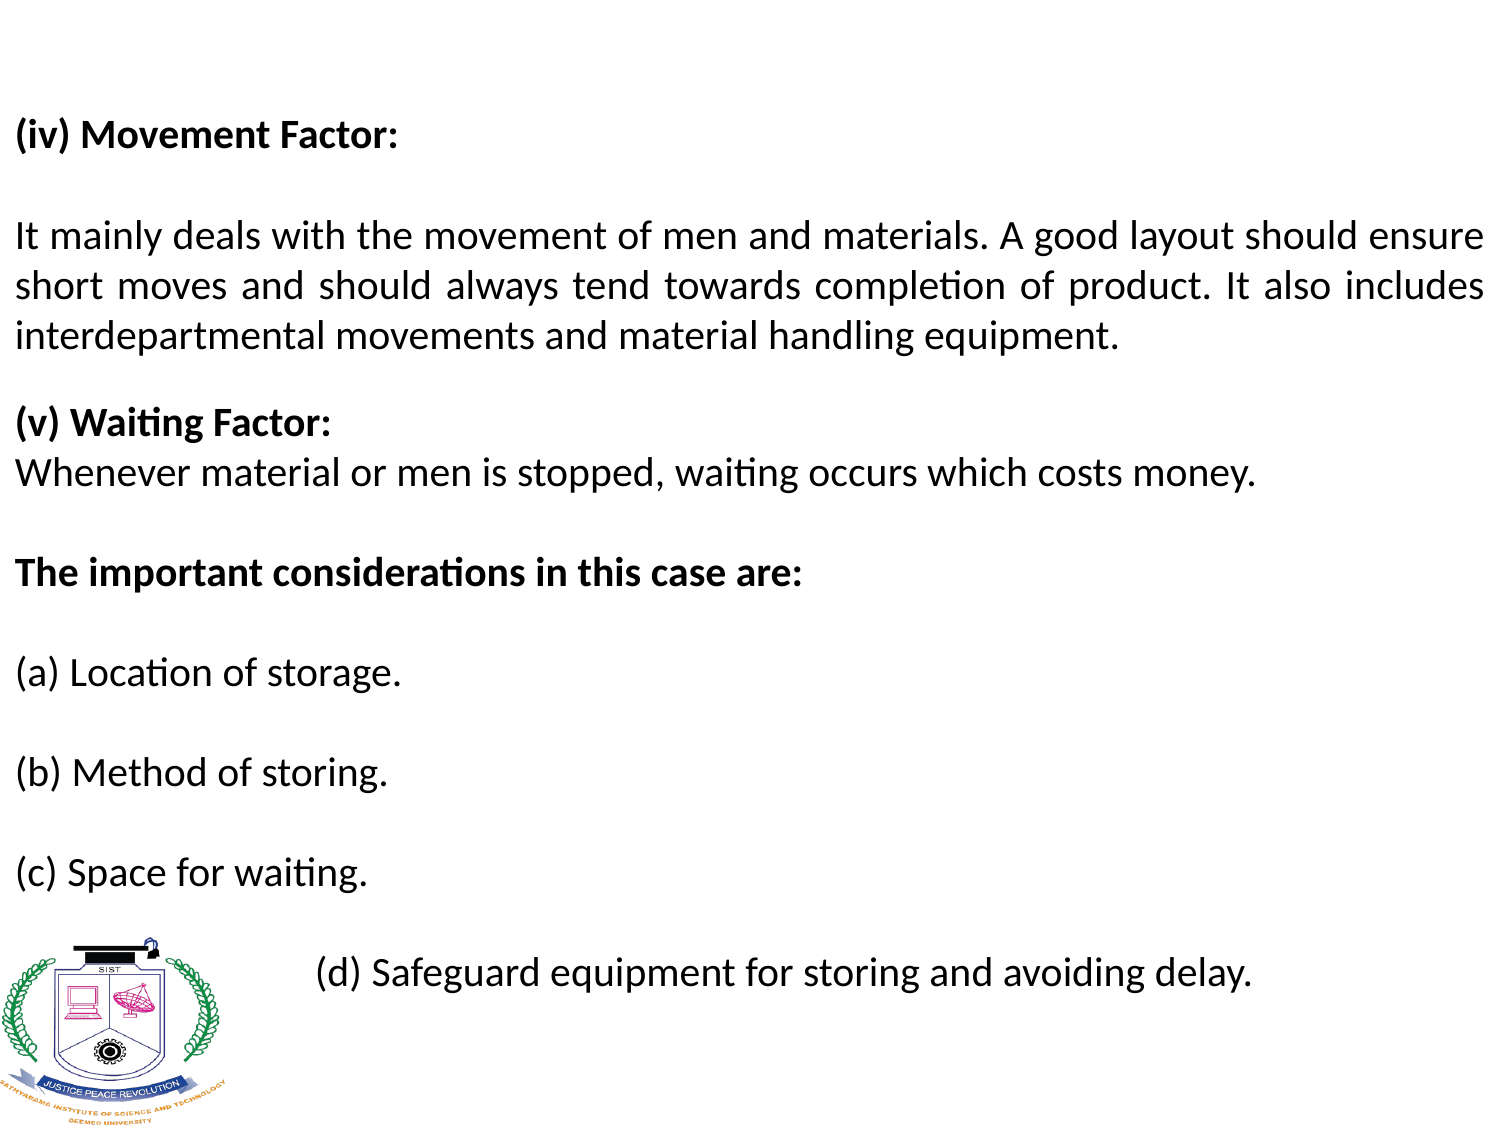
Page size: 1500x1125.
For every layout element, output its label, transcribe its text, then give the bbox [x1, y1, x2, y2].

picture [0, 1003, 225, 1125]
text_box (v) Waiting Factor: Whenever material or men is stopped, waiting occurs which costs money. The important considerations in this case are: (a) Location of storage. (b) Method of storing. (c) Space for waiting. (d) Safeguard equipment for storing and avoiding delay. [0, 387, 1500, 1003]
text_box (iv) Movement Factor: It mainly deals with the movement of men and materials. A good layout should ensure short moves and should always tend towards completion of product. It also includes interdepartmental movements and material handling equipment. [0, 99, 1500, 365]
